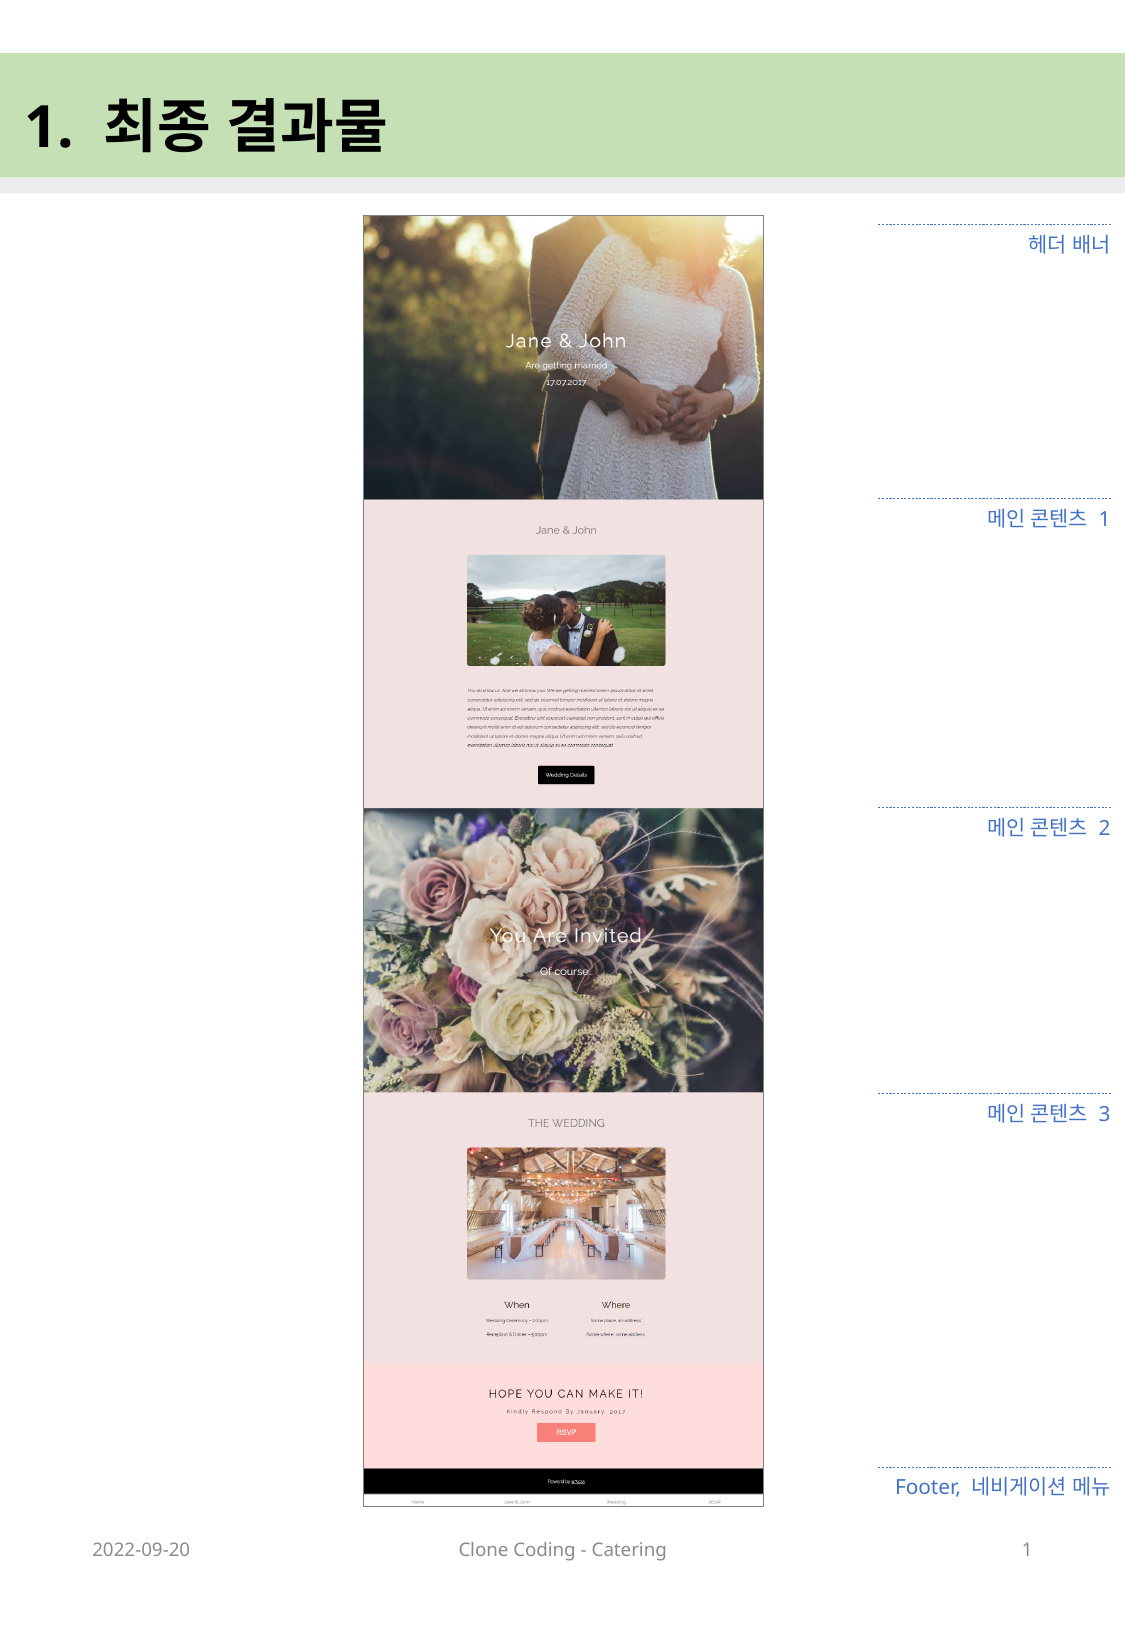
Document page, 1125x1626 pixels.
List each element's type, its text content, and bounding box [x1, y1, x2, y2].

text_box Footer, 네비게이션 메뉴 [805, 1466, 1125, 1506]
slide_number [77, 1506, 331, 1593]
footer Clone Coding - Catering [372, 1507, 753, 1593]
slide_number 1 [794, 1506, 1048, 1593]
picture [363, 215, 764, 1507]
text_box 메인 콘텐츠 3 [909, 1093, 1125, 1134]
text_box 메인 콘텐츠 1 [909, 497, 1125, 538]
text_box 메인 콘텐츠 2 [909, 807, 1125, 848]
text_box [0, 53, 1125, 194]
text_box 헤더 배너 [942, 223, 1125, 264]
